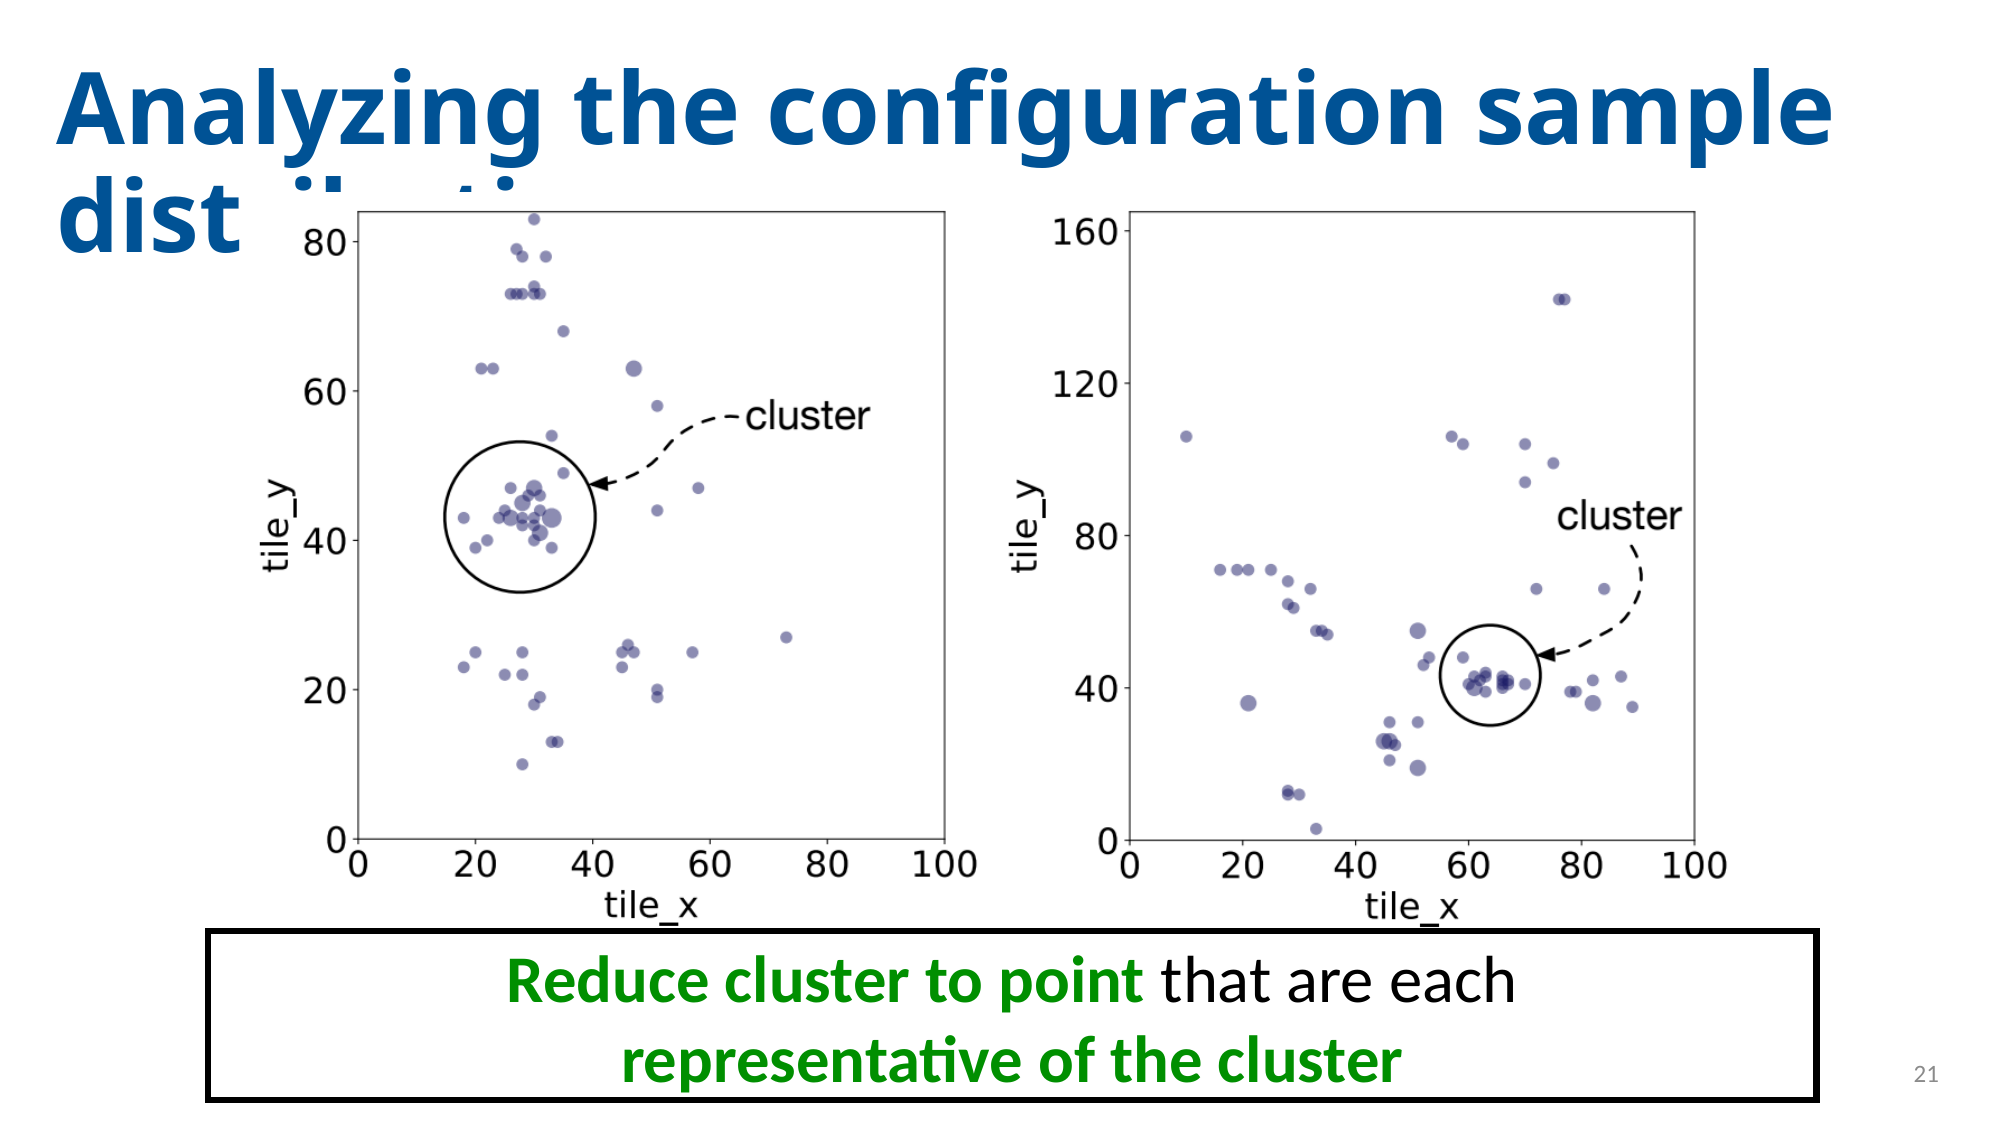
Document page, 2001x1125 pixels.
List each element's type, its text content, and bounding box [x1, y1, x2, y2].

picture [242, 192, 1743, 943]
text_box Reduce cluster to point that are each representative of the cluster [207, 930, 1817, 1101]
slide_number 20 [1504, 1042, 1955, 1103]
text_box Analyzing the configuration sample distribution [41, 50, 2000, 195]
